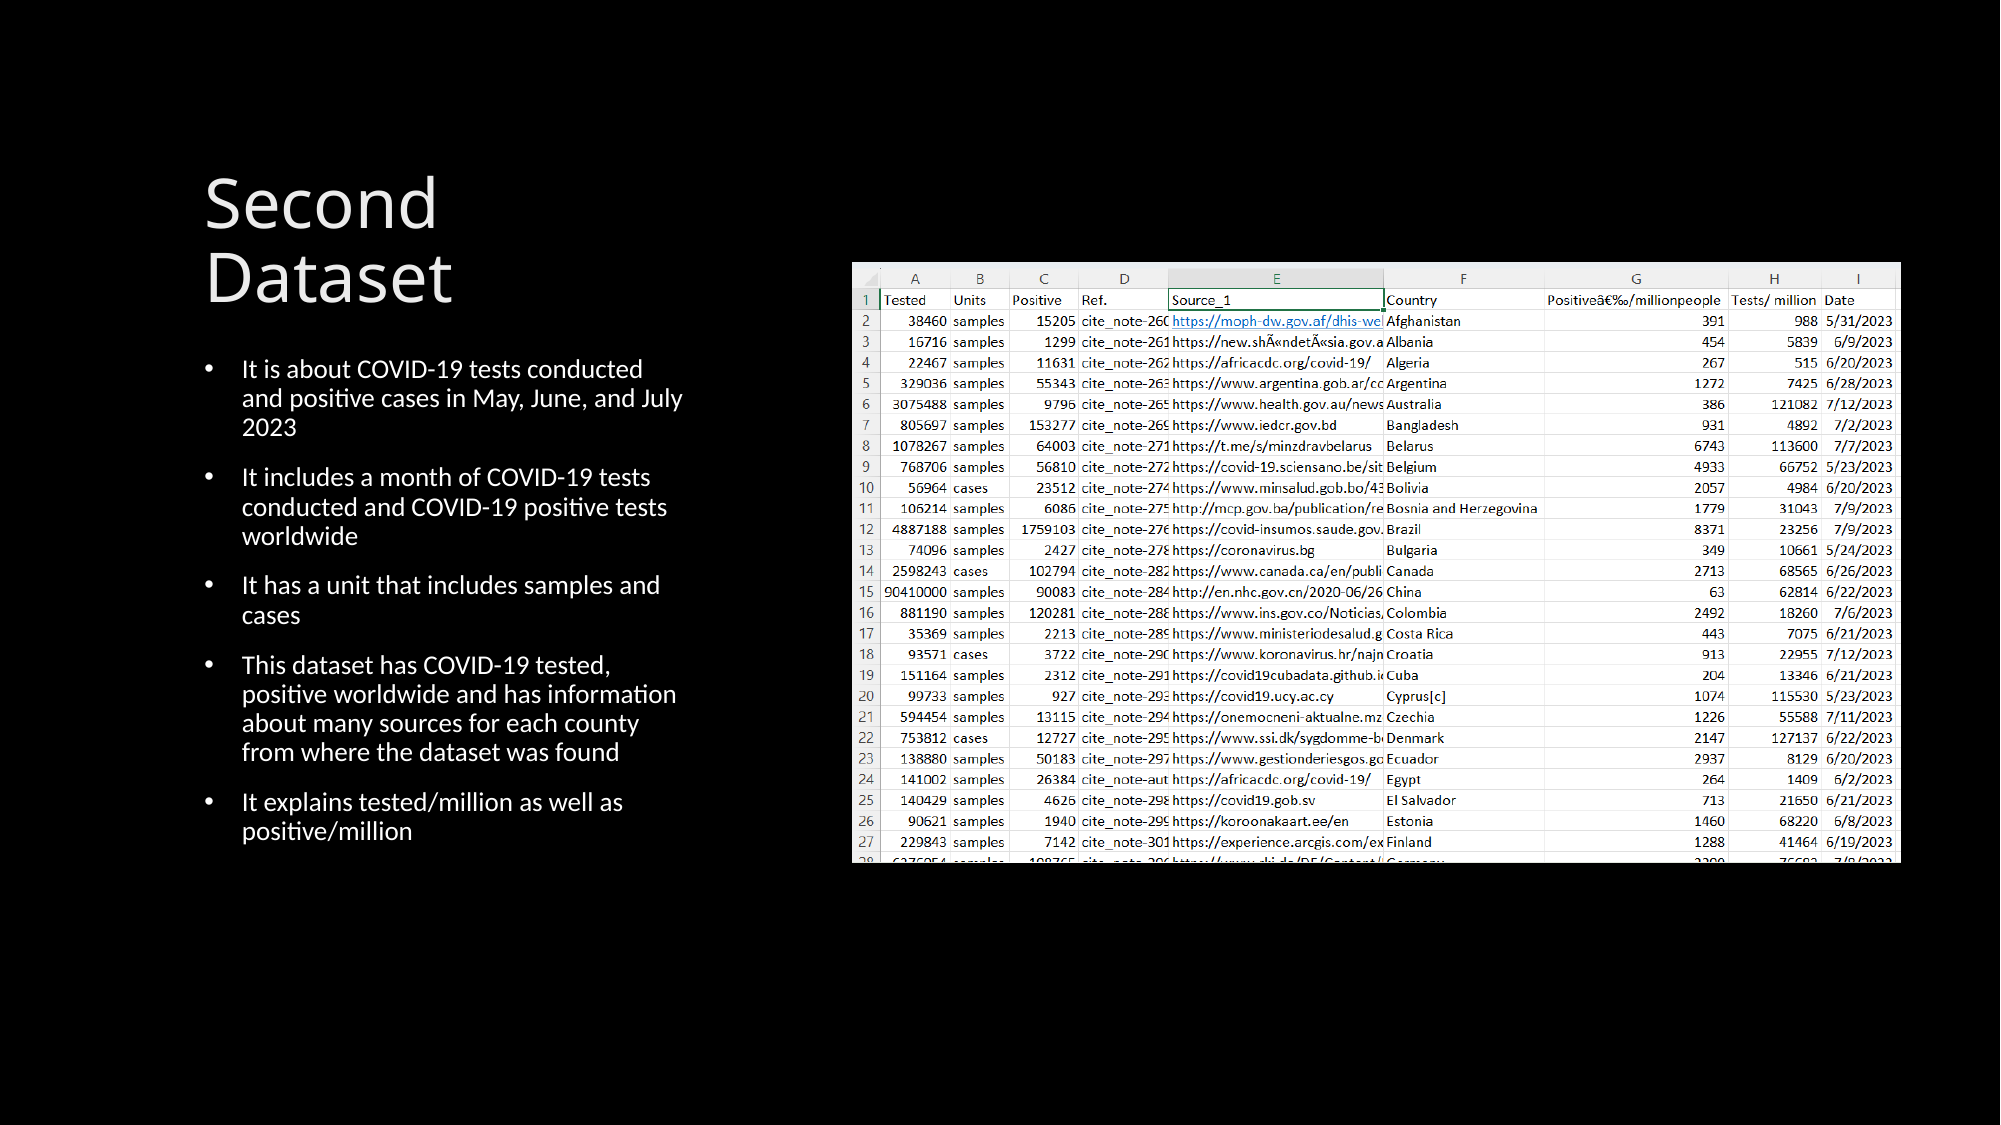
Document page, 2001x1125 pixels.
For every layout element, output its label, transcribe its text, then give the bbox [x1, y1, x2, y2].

list It is about COVID-19 tests conducted and positive cases in May, June, and July 2023 It includes a month of COVID-19 tests conducted and COVID-19 positive tests worldwide It has a unit that includes samples and cases This dataset has COVID-19 tested, positive worldwide and has information about many sources for each county from where the dataset was found It explains tested/million as well as positive/million [189, 347, 704, 988]
title Second Dataset [189, 159, 673, 328]
picture [852, 262, 1901, 863]
